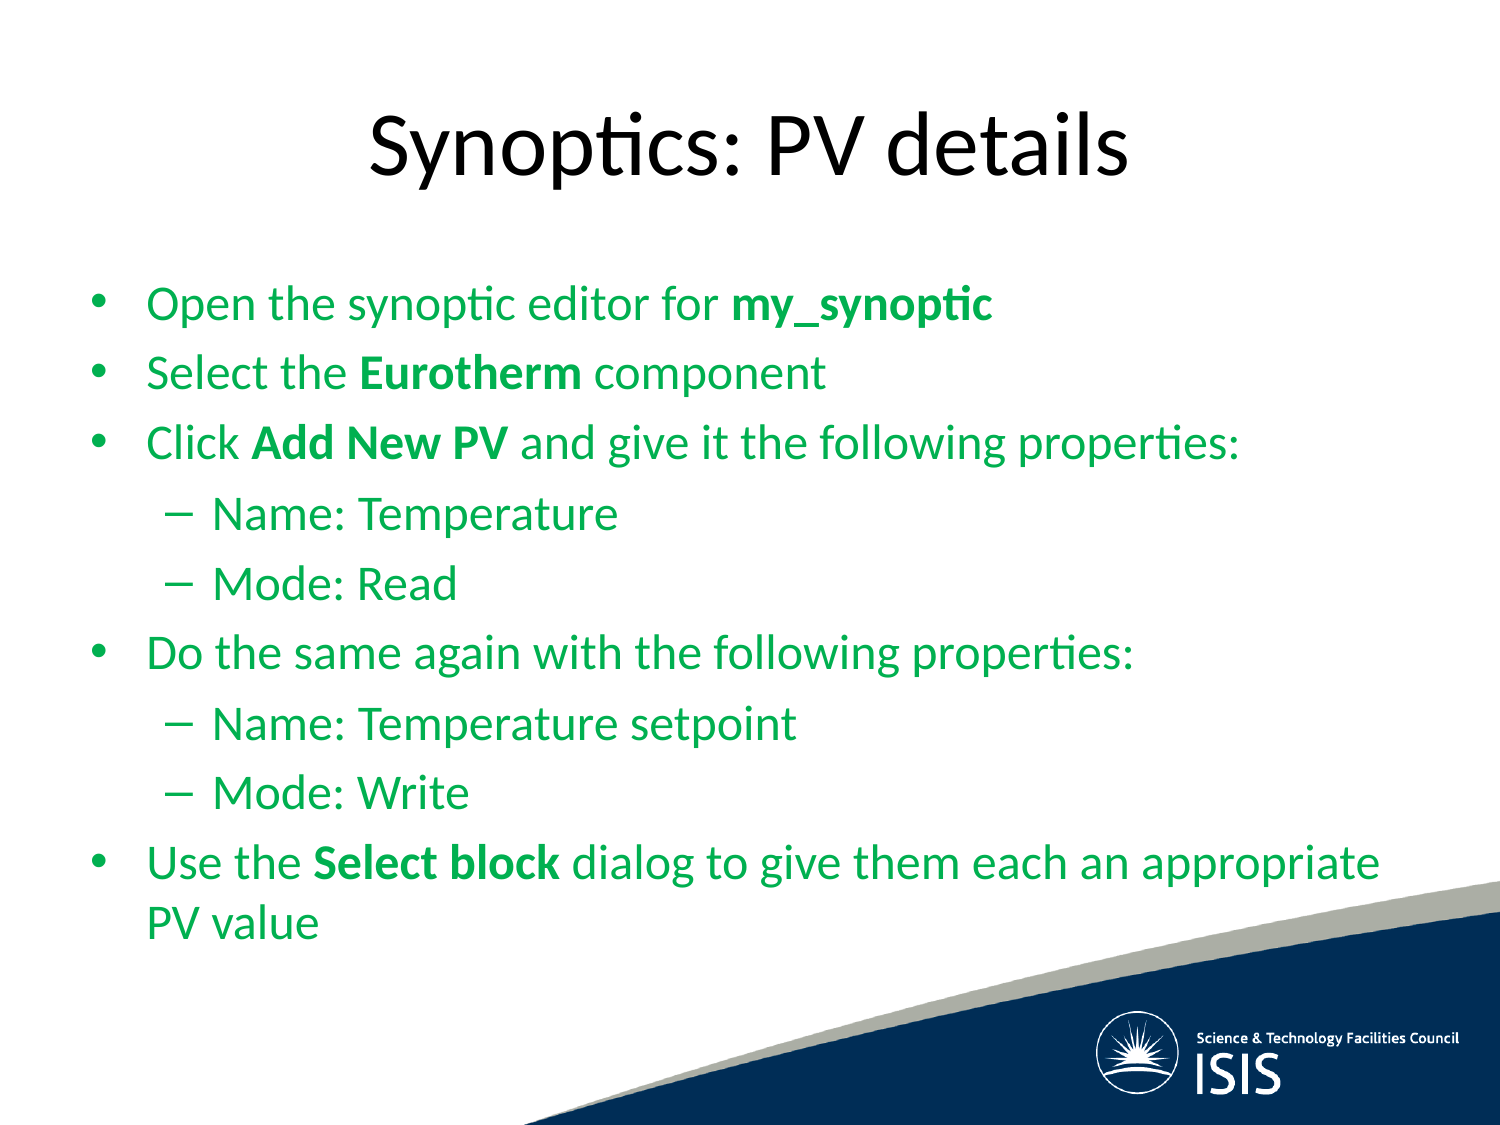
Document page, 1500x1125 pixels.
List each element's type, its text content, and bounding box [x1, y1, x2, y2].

picture [0, 879, 1500, 1125]
title Synoptics: PV details [75, 45, 1425, 233]
list Open the synoptic editor for my_synoptic Select the Eurotherm component Click Add New PV and give it the following properties: Name: Temperature Mode: Read Do the same again with the following properties: Name: Temperature setpoint Mode: Write Use the Select block dialog to give them each an appropriate PV value [75, 262, 1425, 1005]
